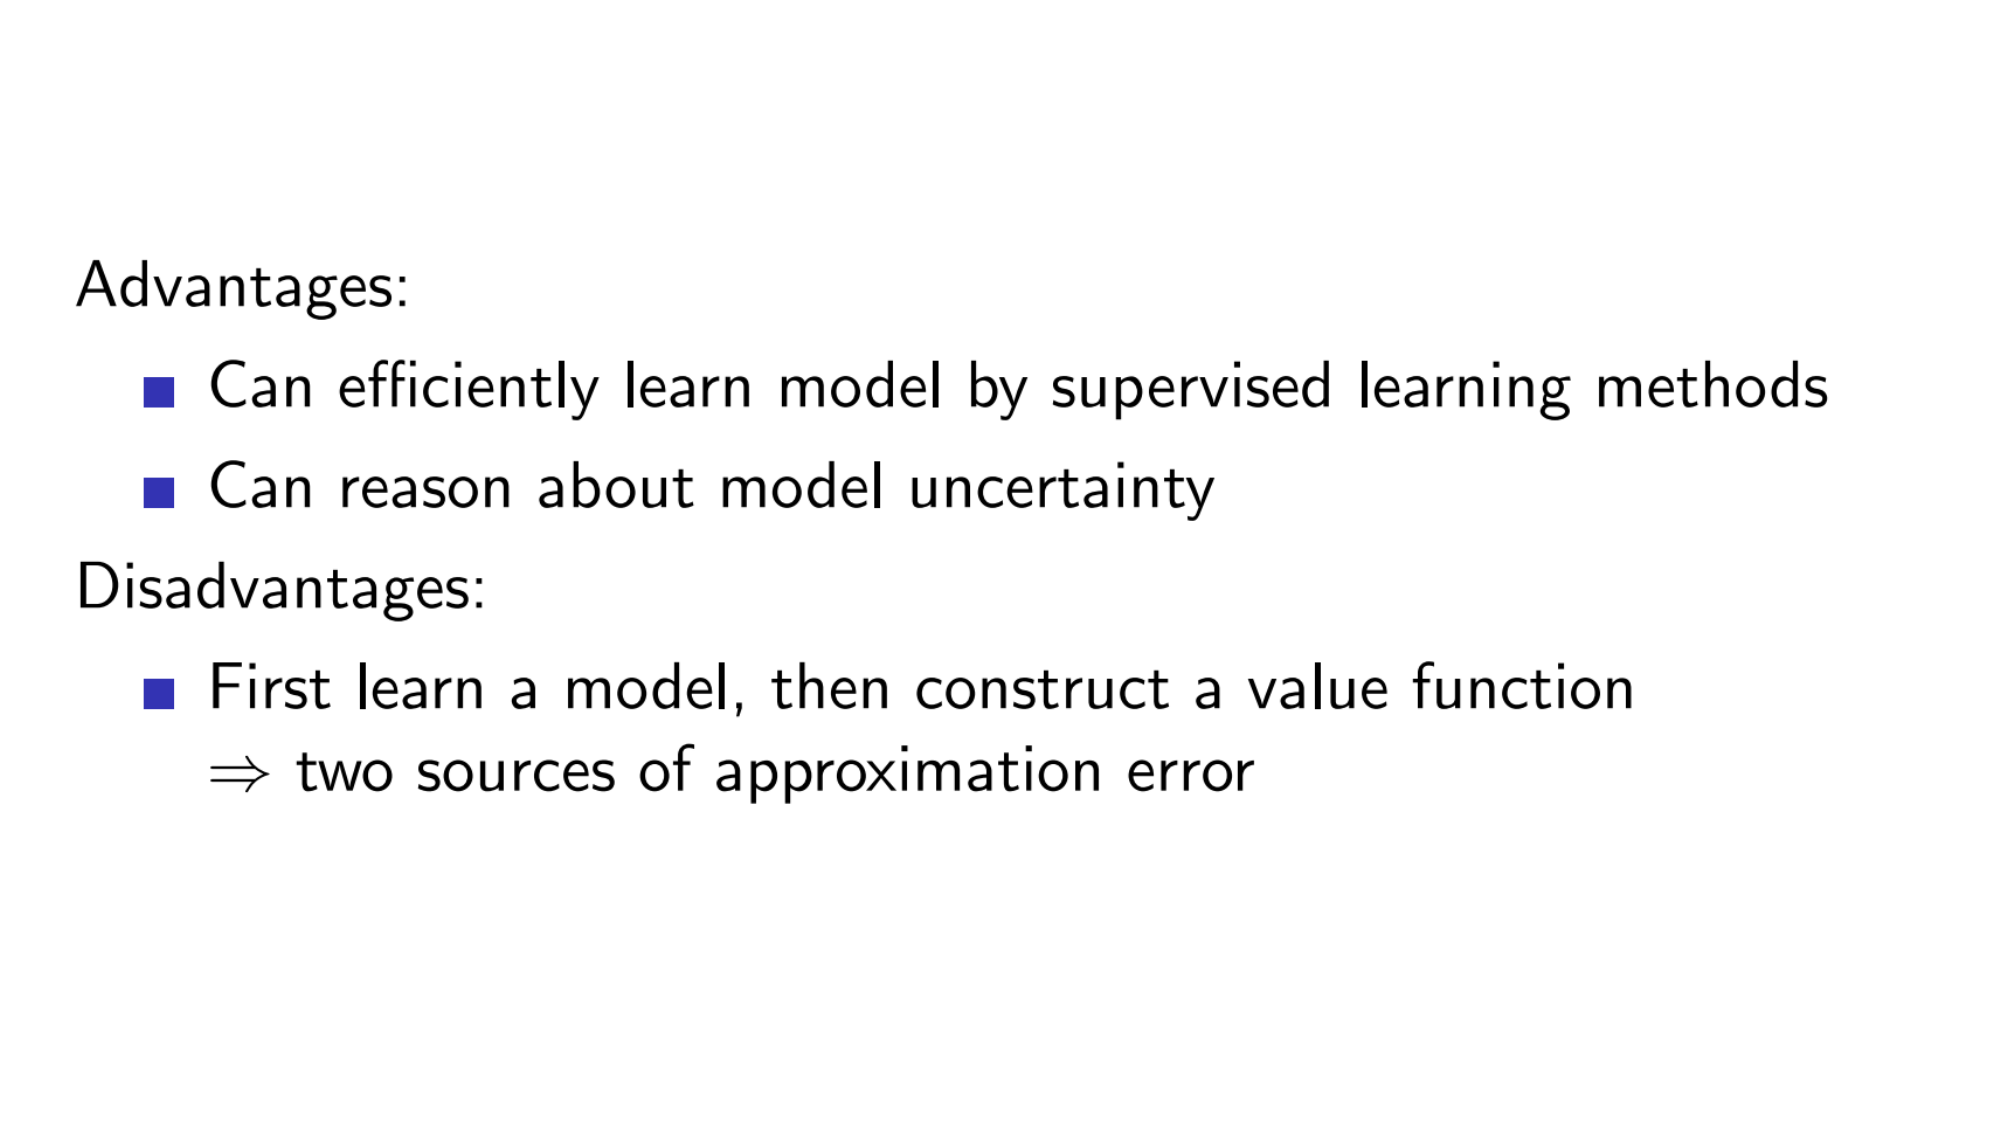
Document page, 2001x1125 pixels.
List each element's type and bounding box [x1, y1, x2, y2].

list [0, 126, 2000, 998]
